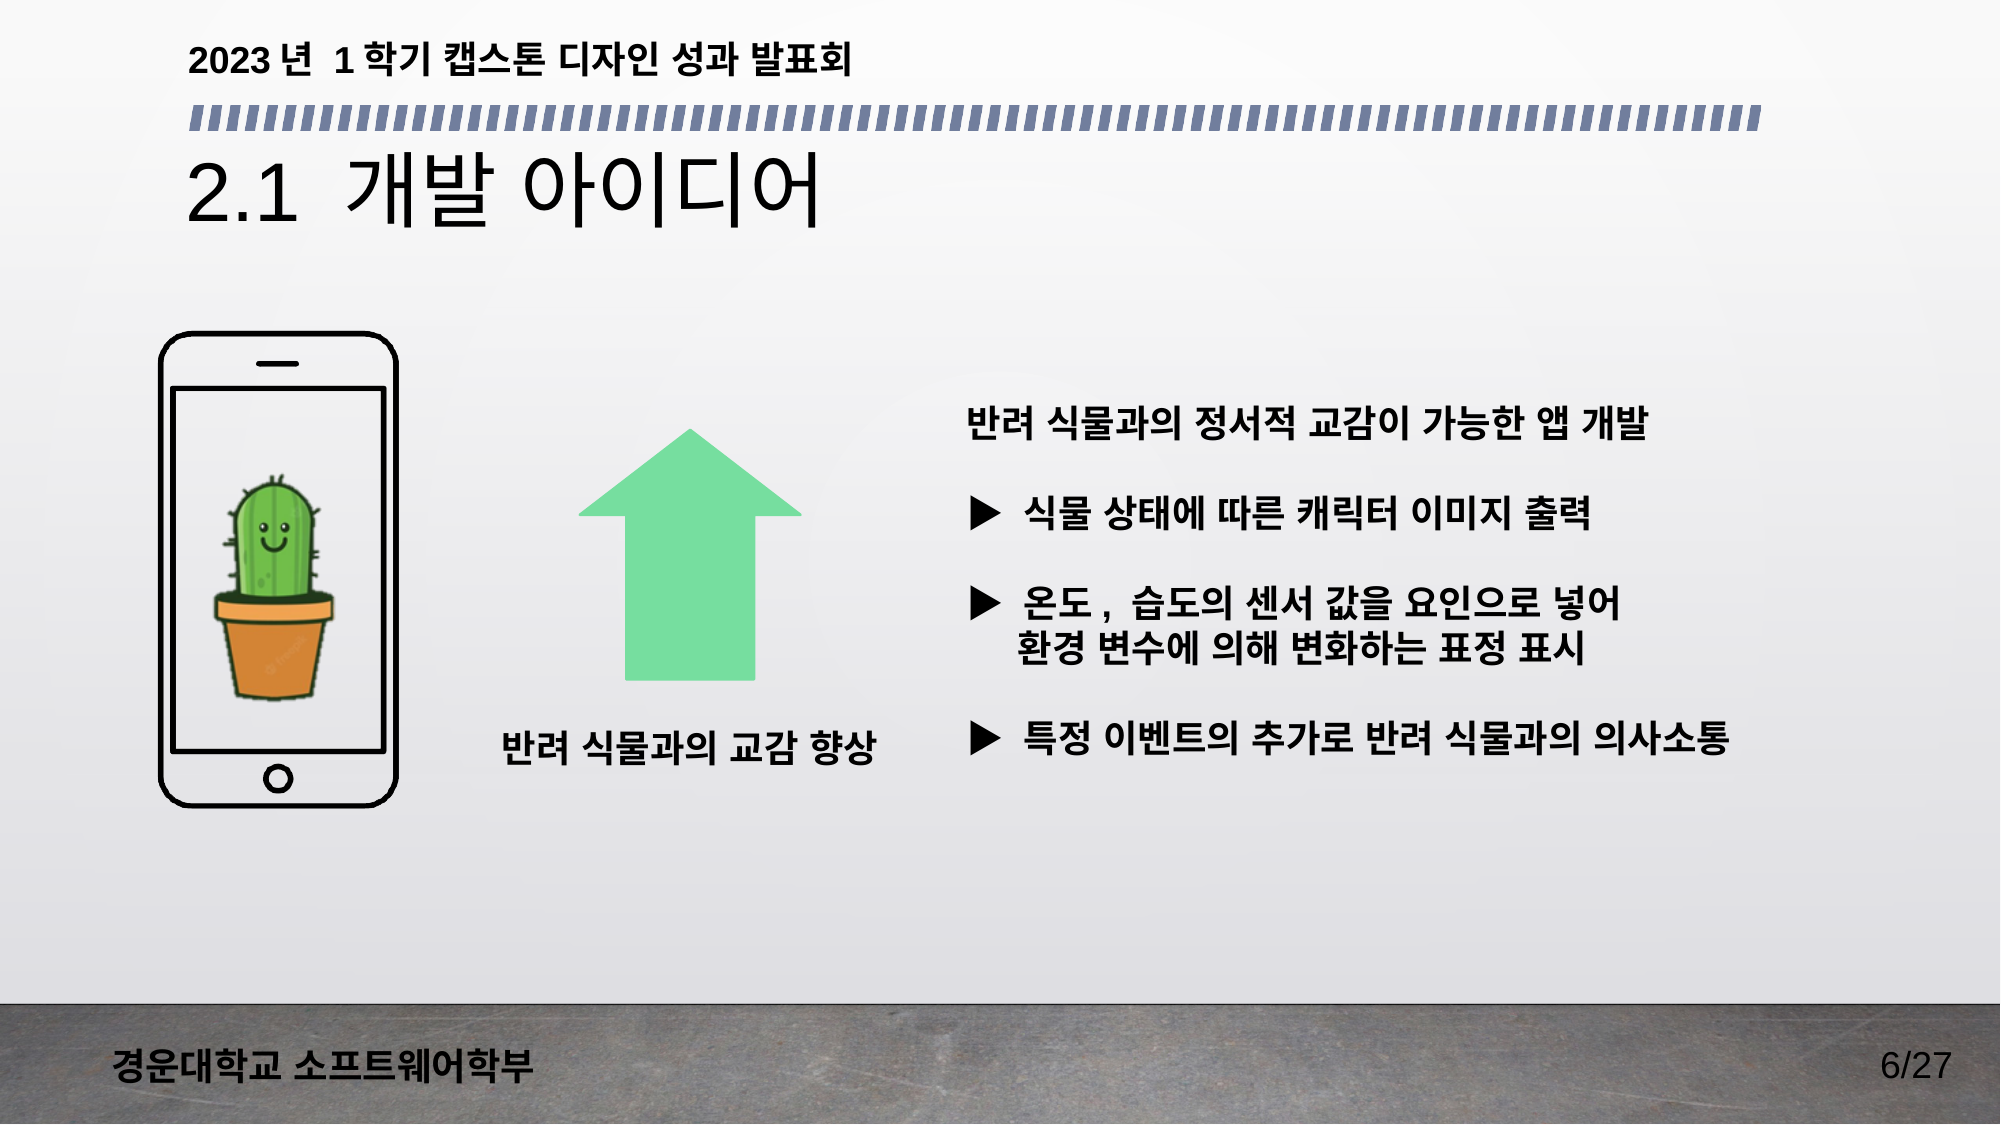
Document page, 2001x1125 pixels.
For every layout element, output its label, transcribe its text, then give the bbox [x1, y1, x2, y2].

text_box 6/27 [1865, 1033, 2000, 1094]
text_box 2.1 개발 아이디어 [170, 130, 1138, 246]
text_box 반려 식물과의 교감 향상 [589, 717, 914, 777]
picture [0, 1004, 2000, 1124]
text_box 경운대학교 소프트웨어학부 [96, 1035, 603, 1096]
text_box 2023년 1학기 캡스톤 디자인 성과 발표회 [173, 28, 911, 89]
text_box 반려 식물과의 정서적 교감이 가능한 앱 개발 ▶ 식물 상태에 따른 캐릭터 이미지 출력 ▶ 온도, 습도의 센서 값을 요인으로 넣어 환경 변수에 의해 변화하는 표정 표시 ▶ 특정 이벤트의 추가로 반려 식물과의 의사소통 [951, 393, 1820, 813]
picture [0, 301, 589, 830]
text_box [589, 428, 802, 681]
